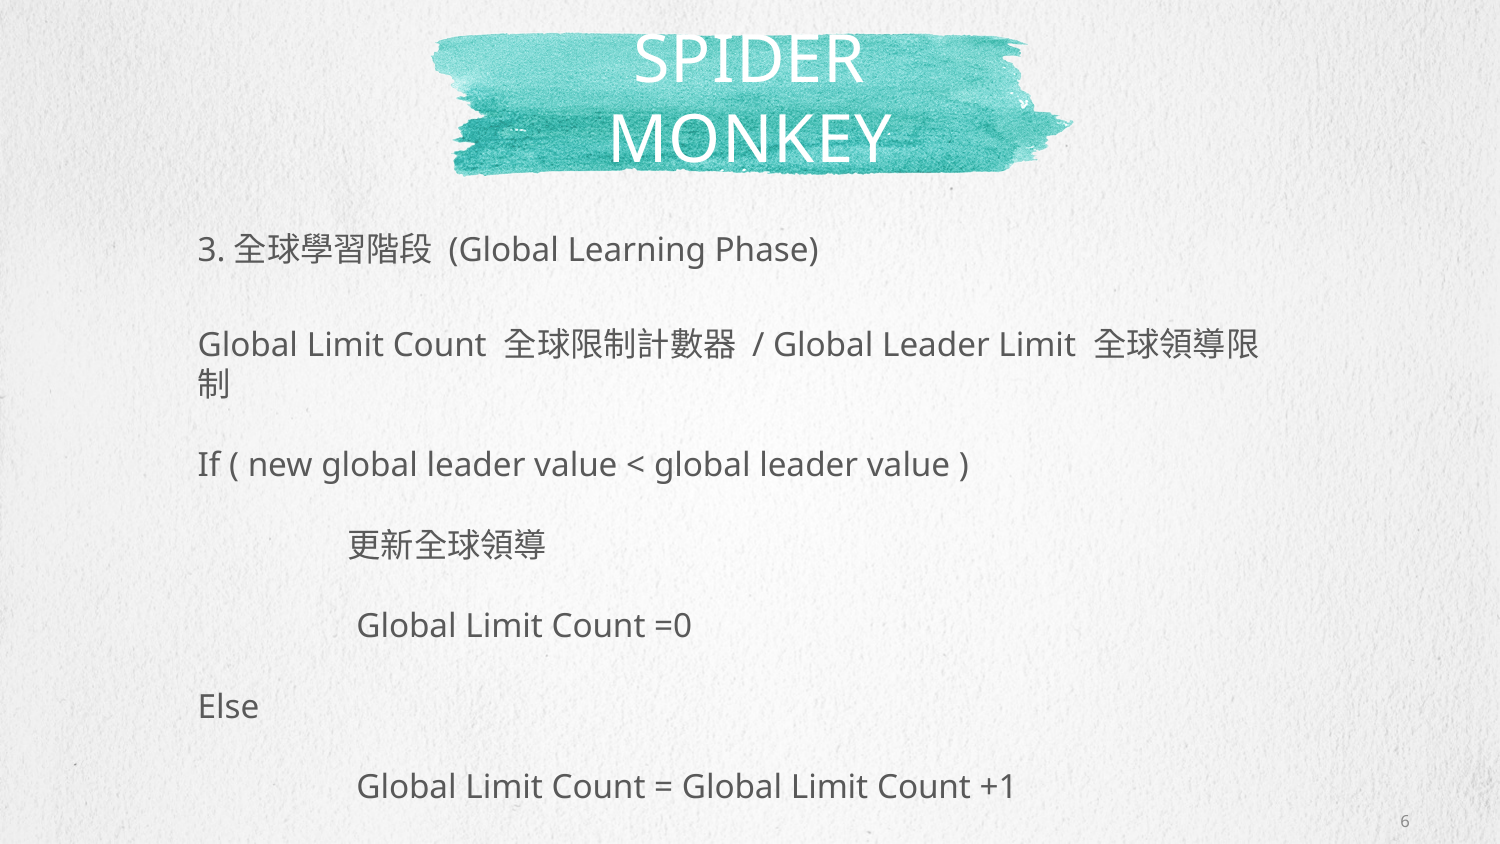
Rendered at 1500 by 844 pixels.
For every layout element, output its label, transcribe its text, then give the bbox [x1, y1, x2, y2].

picture [0, 0, 1500, 844]
text_box Global Limit Count 全球限制計數器 / Global Leader Limit 全球領導限制 If ( new global leader value < global leader value ) 更新全球領導 Global Limit Count =0 Else Global Limit Count = Global Limit Count +1 [182, 315, 1306, 789]
text_box 3.全球學習階段 (Global Learning Phase) [182, 220, 1306, 301]
title Spider monkey [520, 37, 980, 154]
slide_number 6 [1074, 799, 1425, 844]
